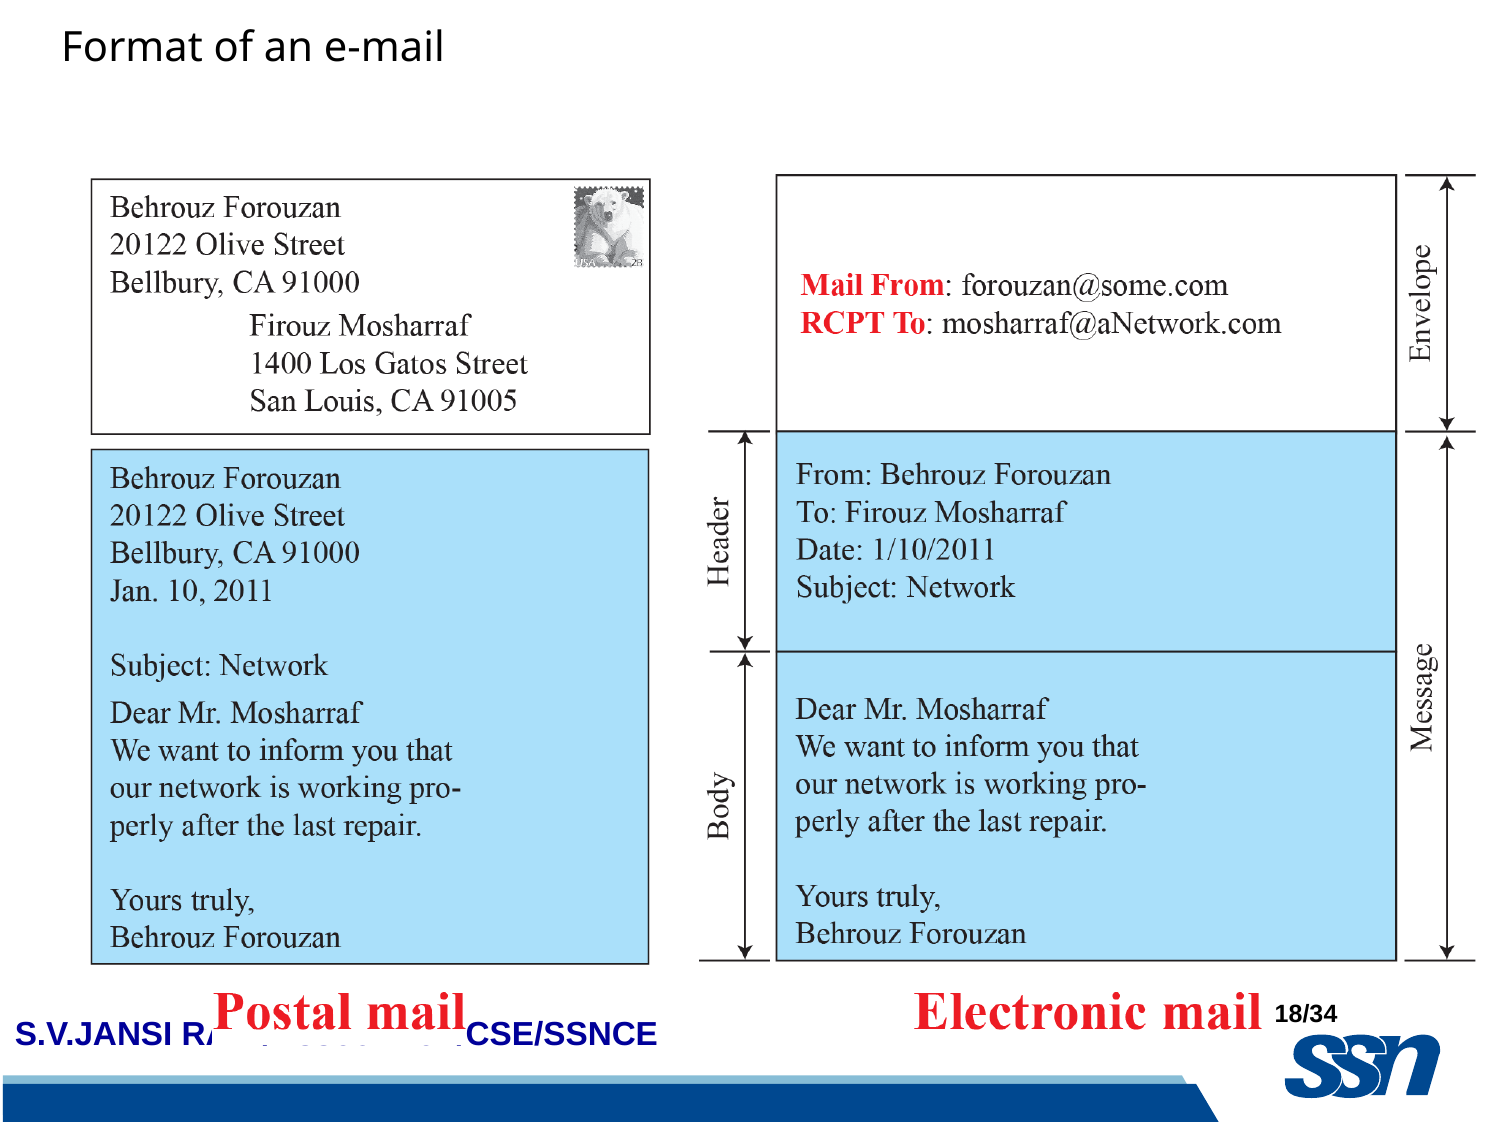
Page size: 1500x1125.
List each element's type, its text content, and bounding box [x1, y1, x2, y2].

picture [37, 124, 651, 965]
picture [699, 174, 1476, 962]
picture [913, 984, 1262, 1046]
text_box Format of an e-mail [24, 12, 1363, 78]
picture [212, 984, 467, 1046]
